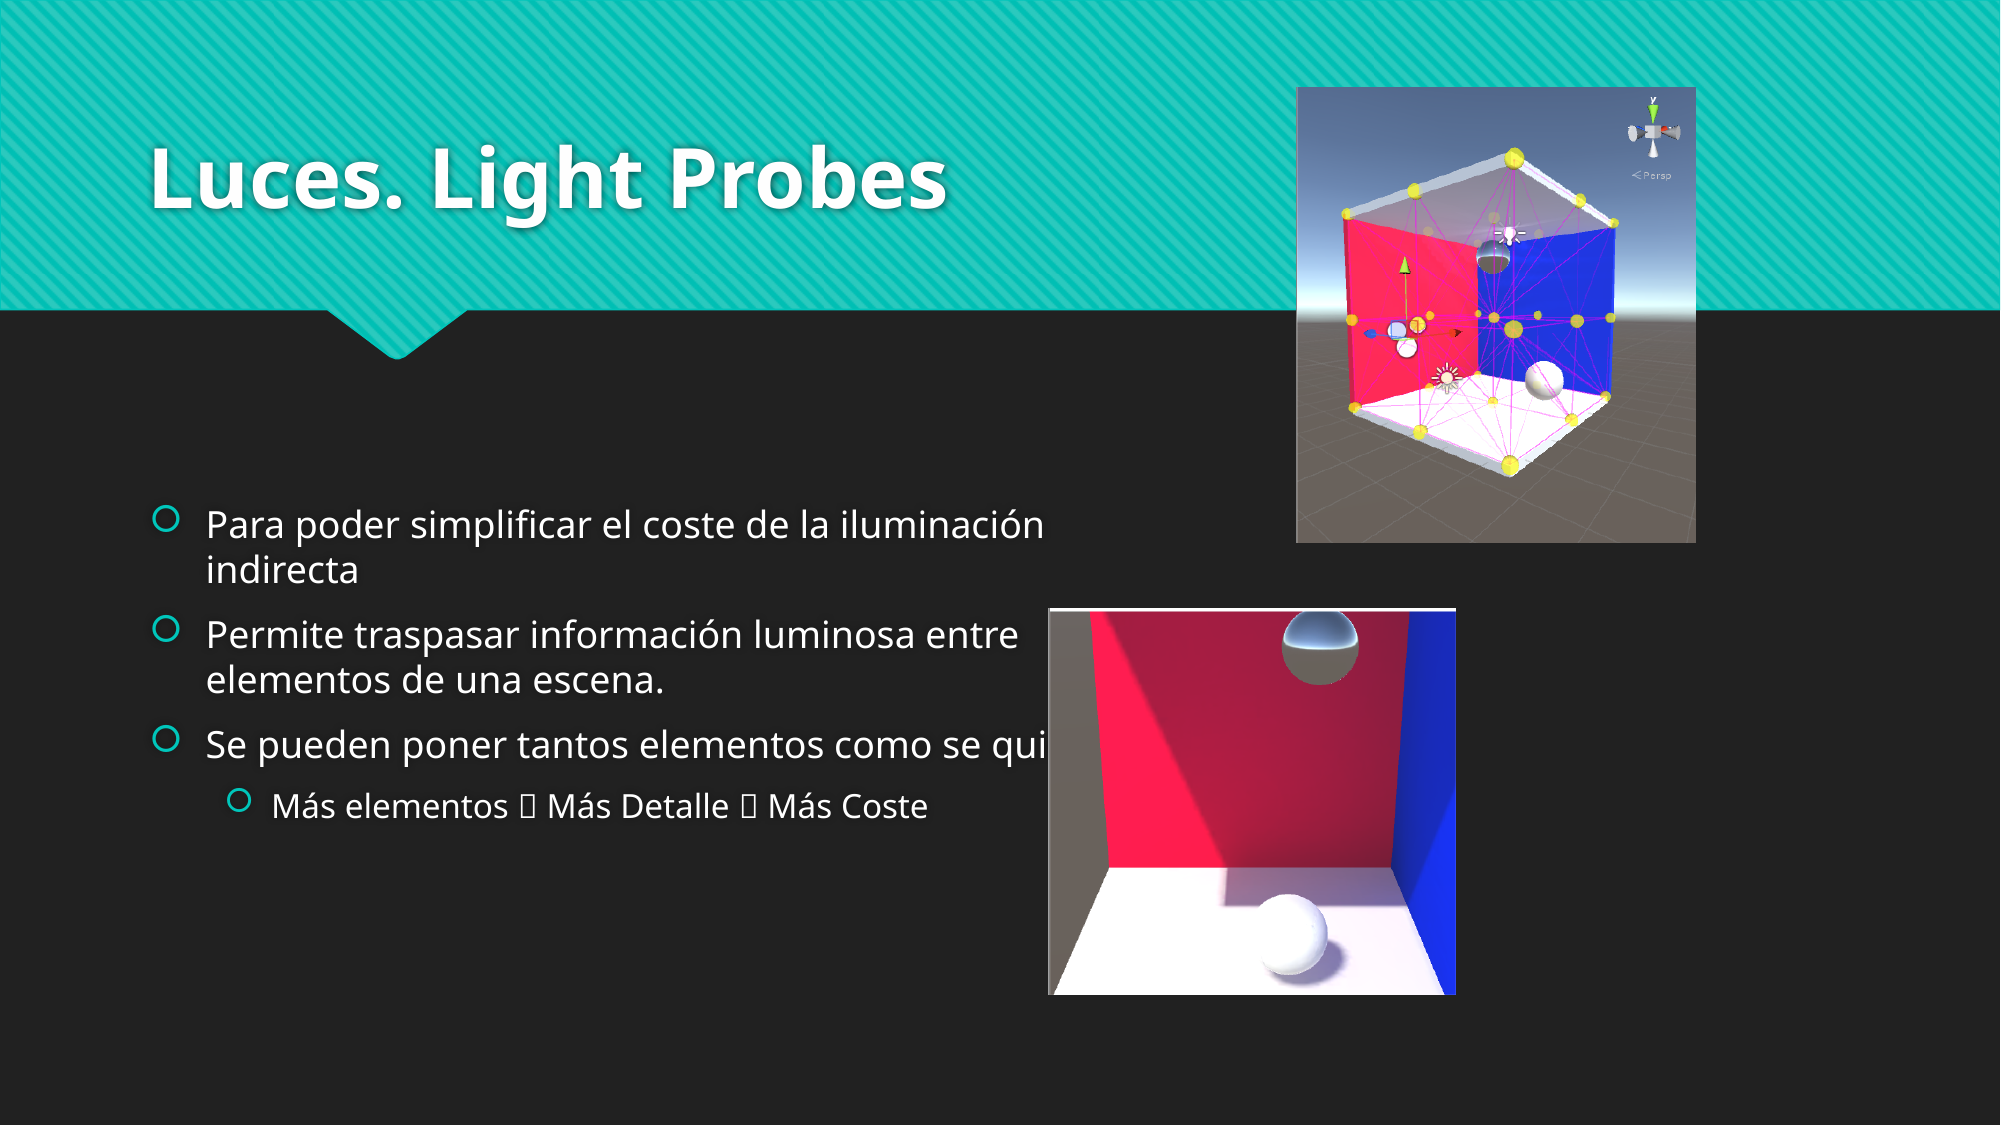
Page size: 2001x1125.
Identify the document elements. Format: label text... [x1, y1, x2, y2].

title Luces. Light Probes [132, 73, 1868, 233]
list Para poder simplificar el coste de la iluminación indirecta Permite traspasar información luminosa entre elementos de una escena. Se pueden poner tantos elementos como se quiera: Más elementos  Más Detalle  Más Coste [134, 364, 1161, 962]
picture [1047, 607, 1456, 995]
picture [1296, 87, 1696, 544]
